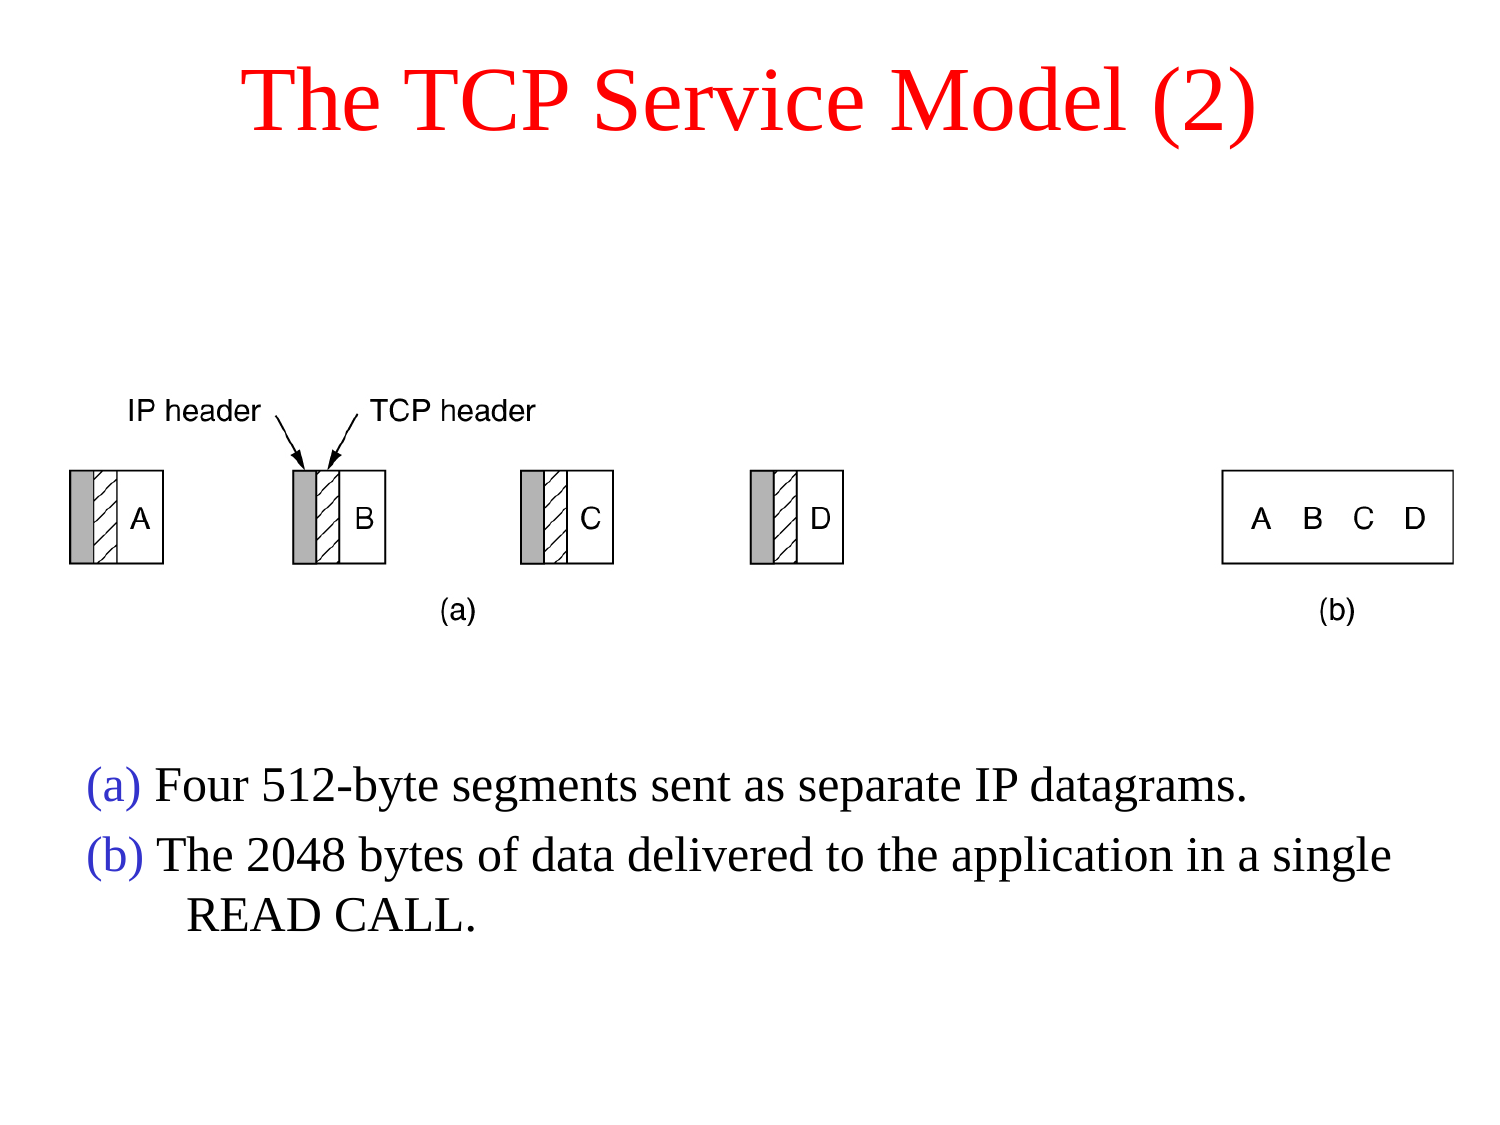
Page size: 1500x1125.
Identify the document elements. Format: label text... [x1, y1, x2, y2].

list (a) Four 512-byte segments sent as separate IP datagrams. (b) The 2048 bytes of data delivered to the application in a single READ CALL. [70, 743, 1434, 924]
title The TCP Service Model (2) [0, 0, 1500, 188]
picture [69, 392, 1454, 626]
